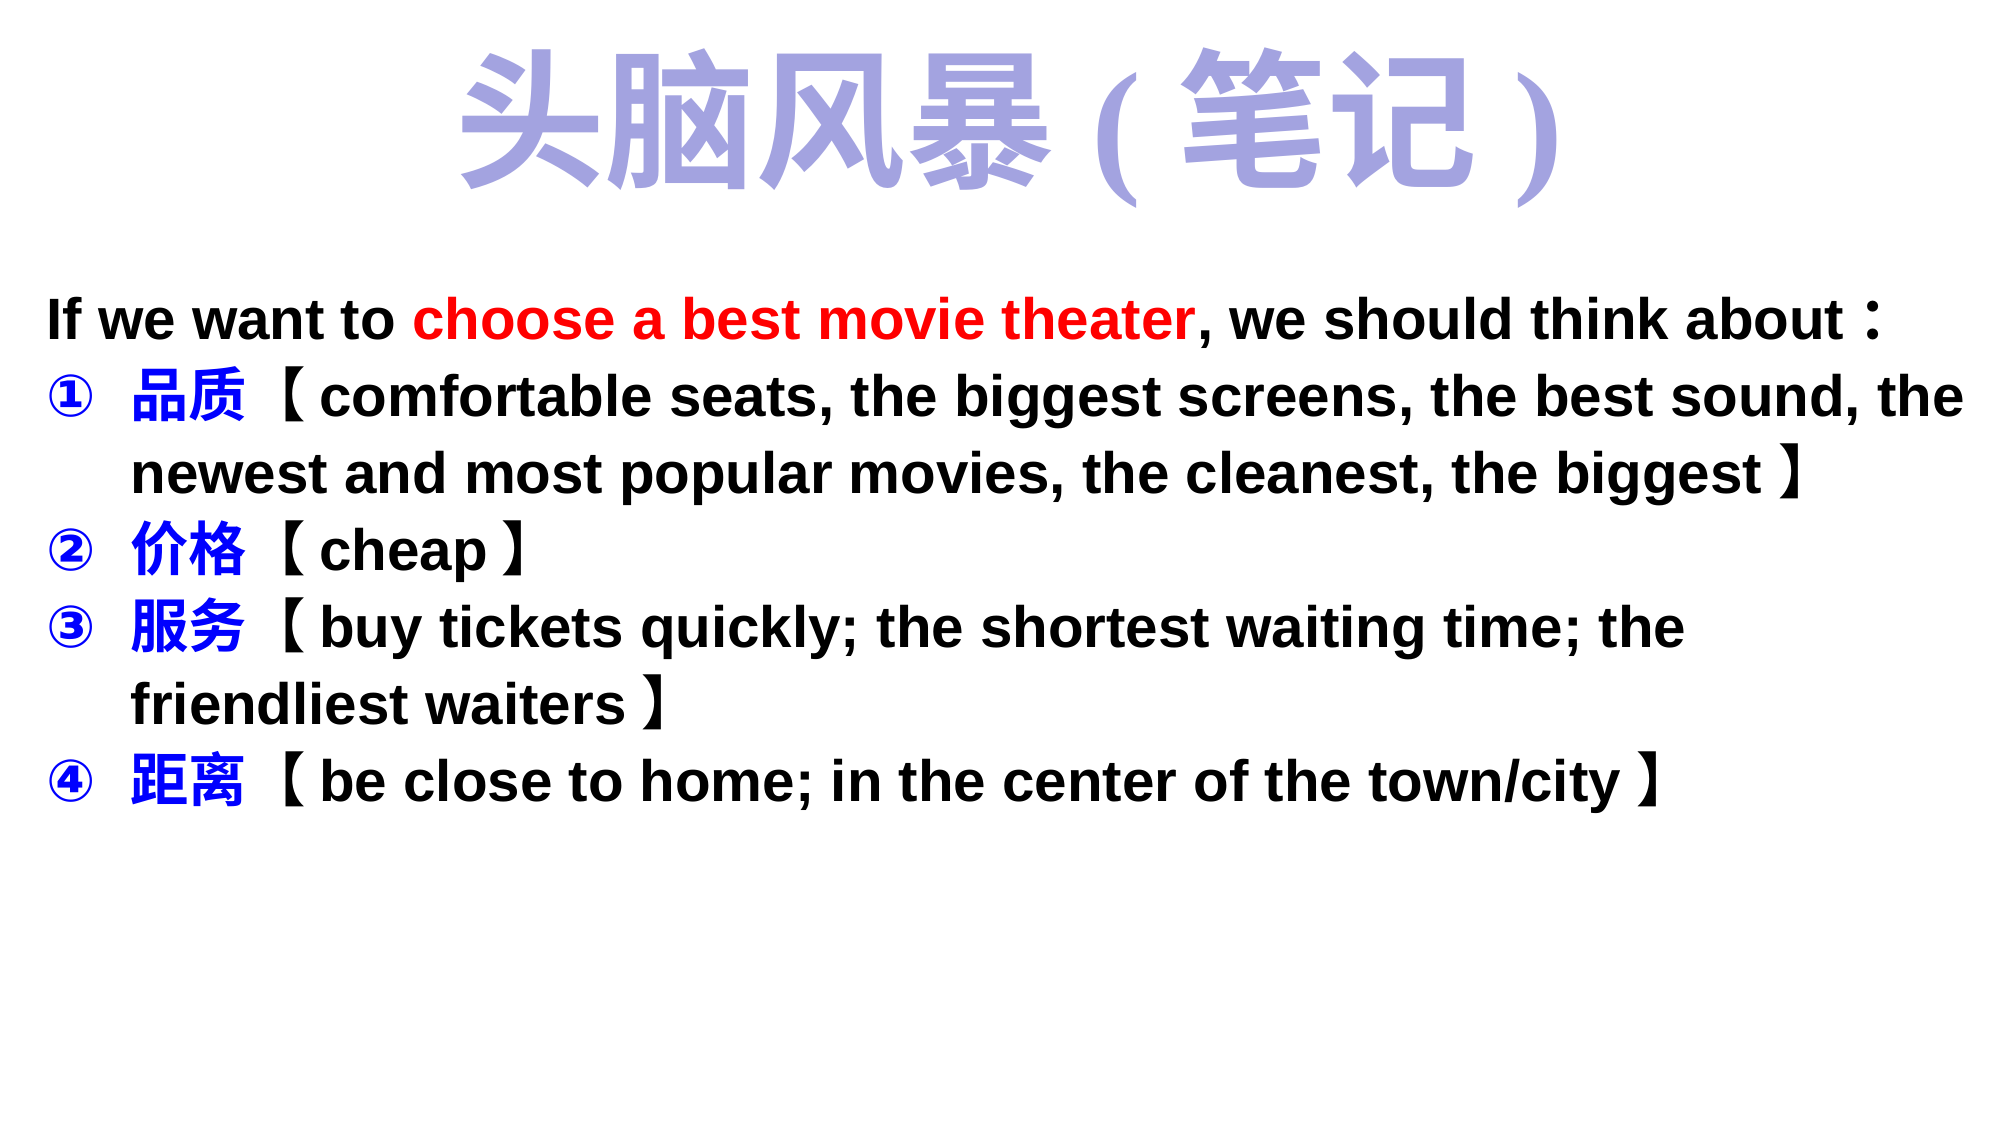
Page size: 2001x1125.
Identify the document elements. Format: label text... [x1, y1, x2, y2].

text_box If we want to choose a best movie theater, we should think about： 品质【comfortable seats, the biggest screens, the best sound, the newest and most popular movies, the cleanest, the biggest】 价格【cheap】 服务【buy tickets quickly; the shortest waiting time; the friendliest waiters】 距离【be close to home; in the center of the town/city】 [31, 267, 1988, 887]
text_box 头脑风暴(笔记) [440, 19, 1579, 214]
